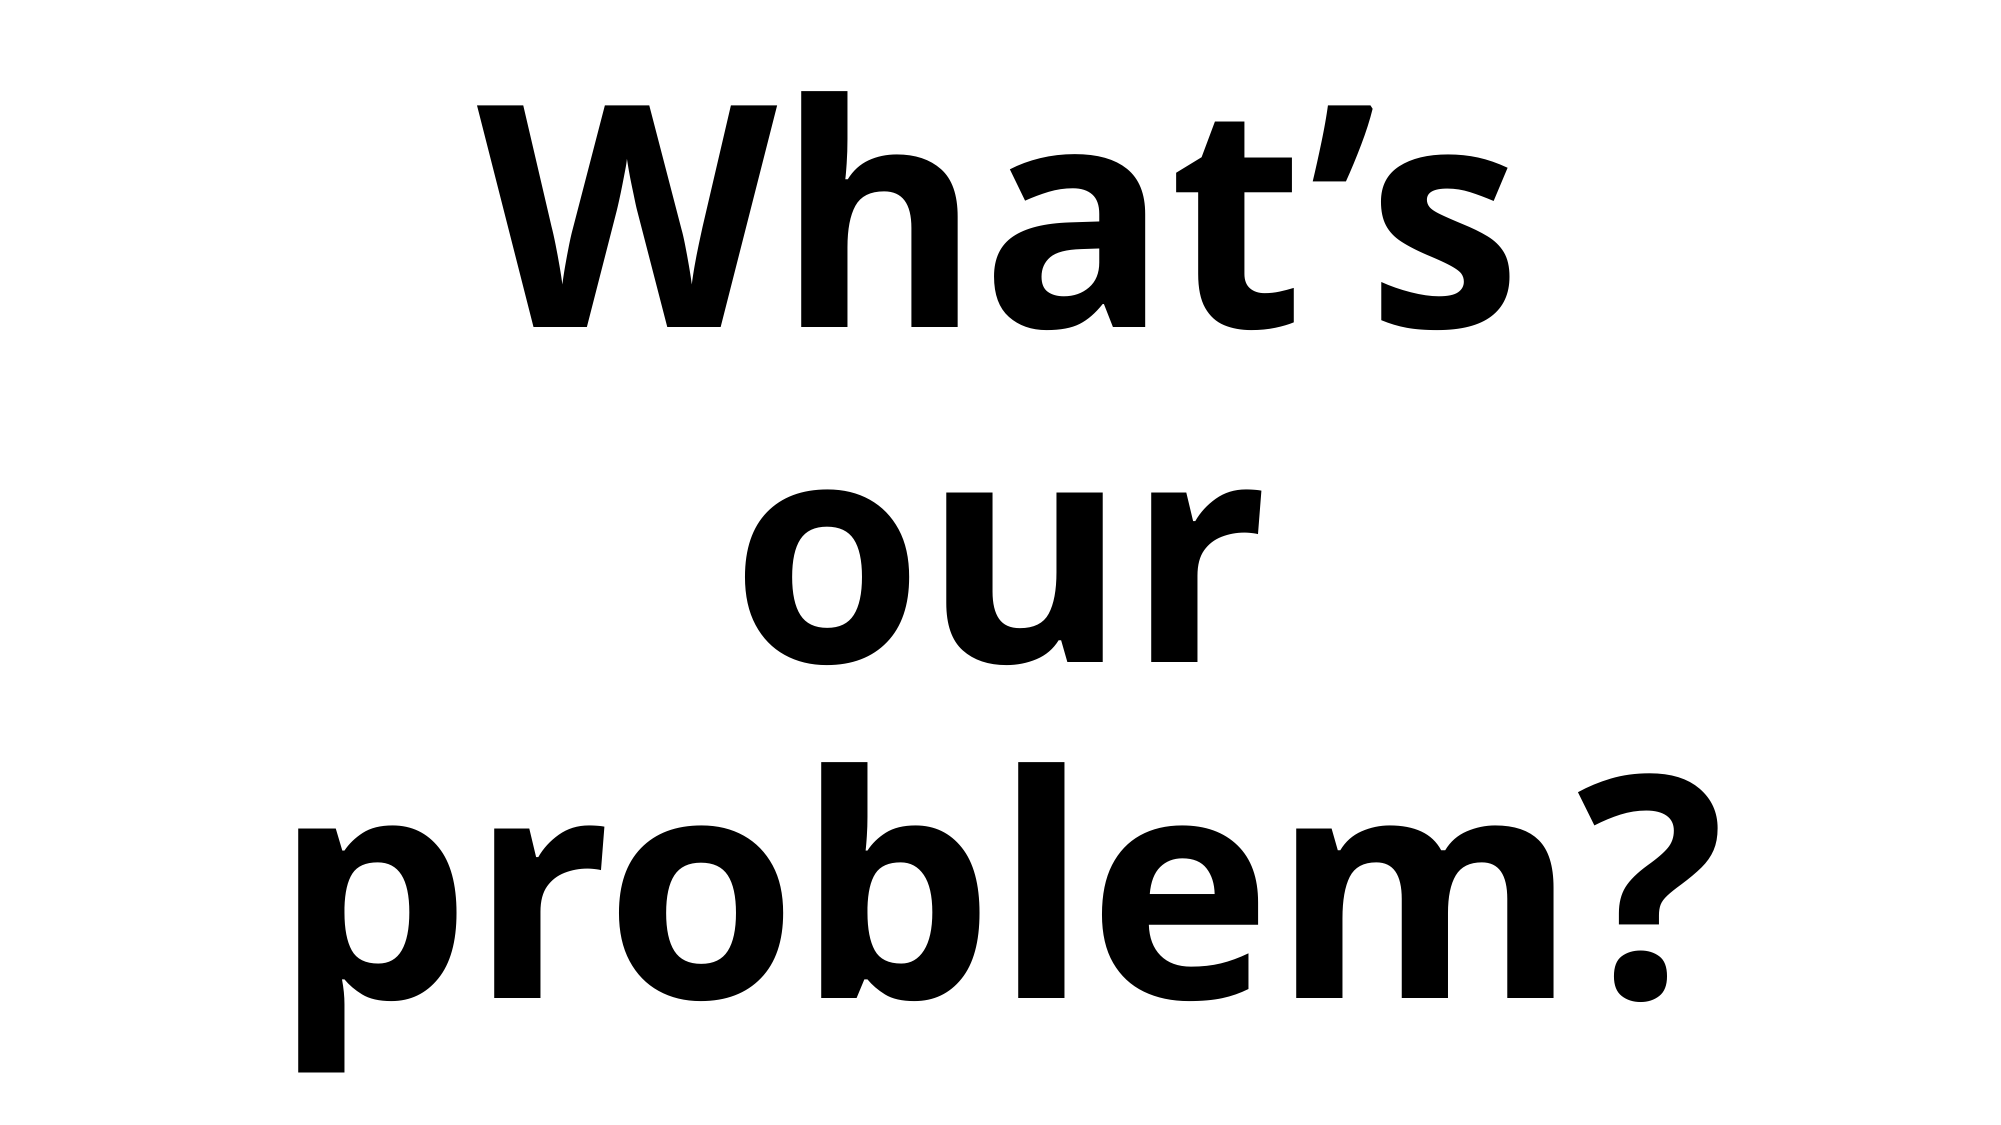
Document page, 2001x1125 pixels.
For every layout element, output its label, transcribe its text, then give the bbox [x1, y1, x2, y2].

text_box What’s our problem? [205, 347, 1795, 778]
